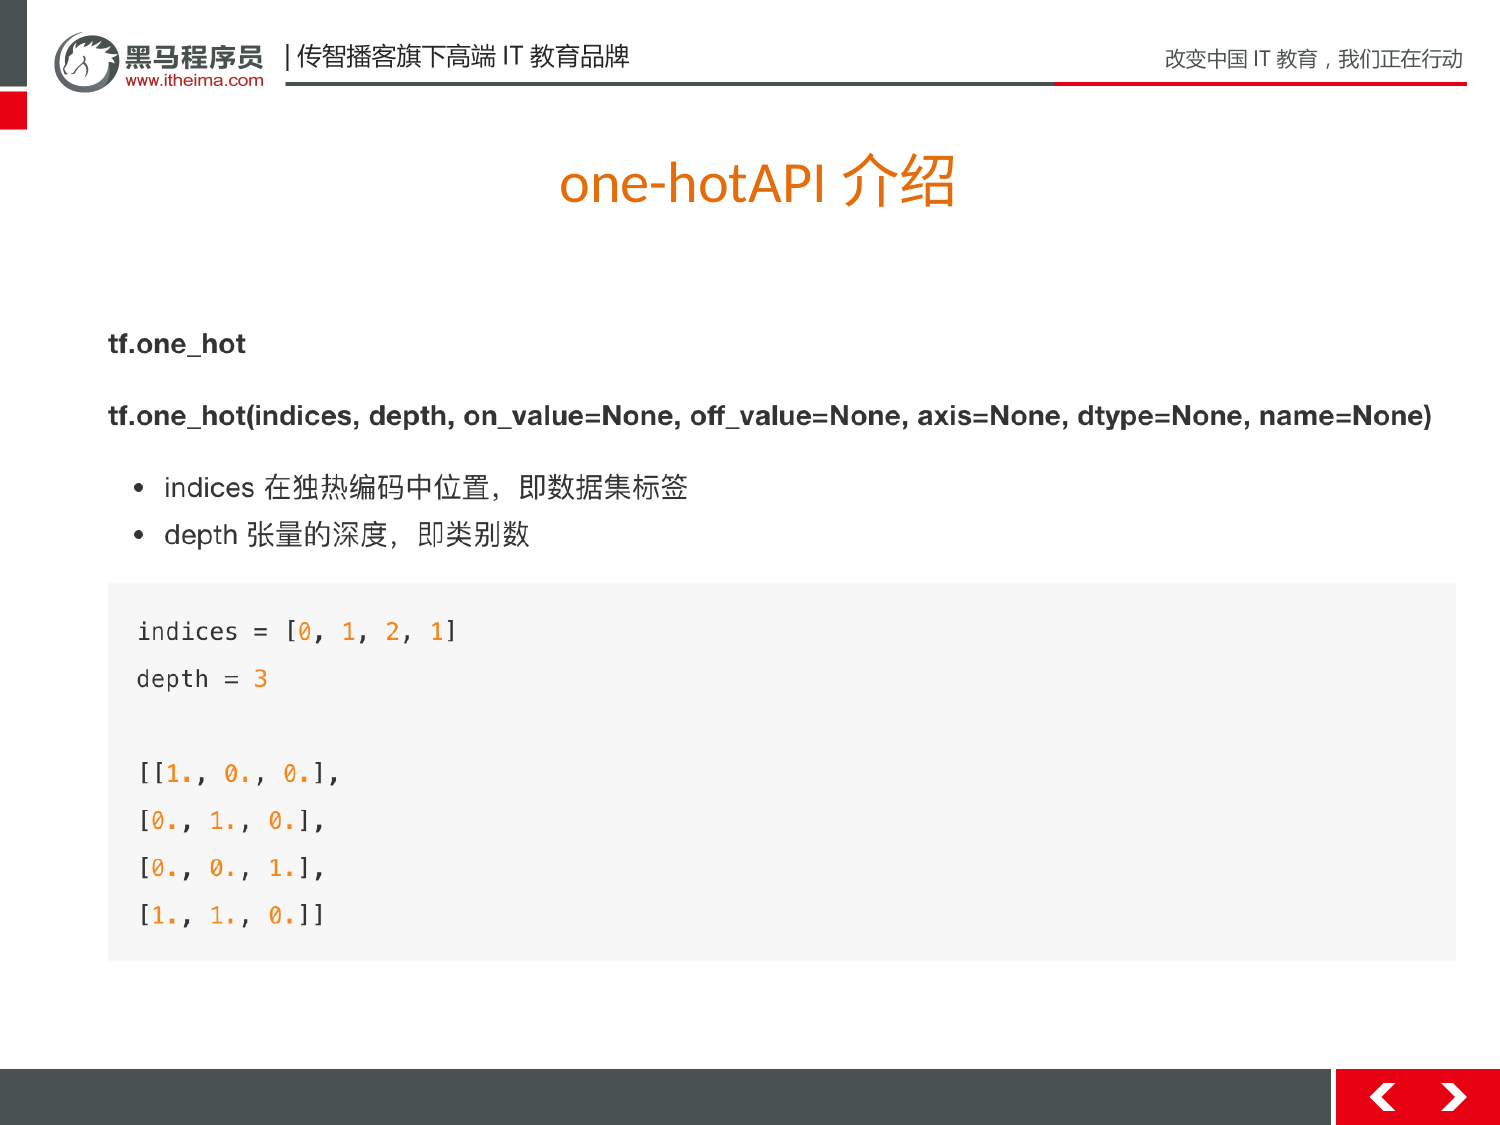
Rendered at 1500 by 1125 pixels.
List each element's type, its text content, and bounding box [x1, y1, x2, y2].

picture [0, 0, 1500, 1125]
text_box one-hotAPI介绍 [544, 137, 973, 222]
